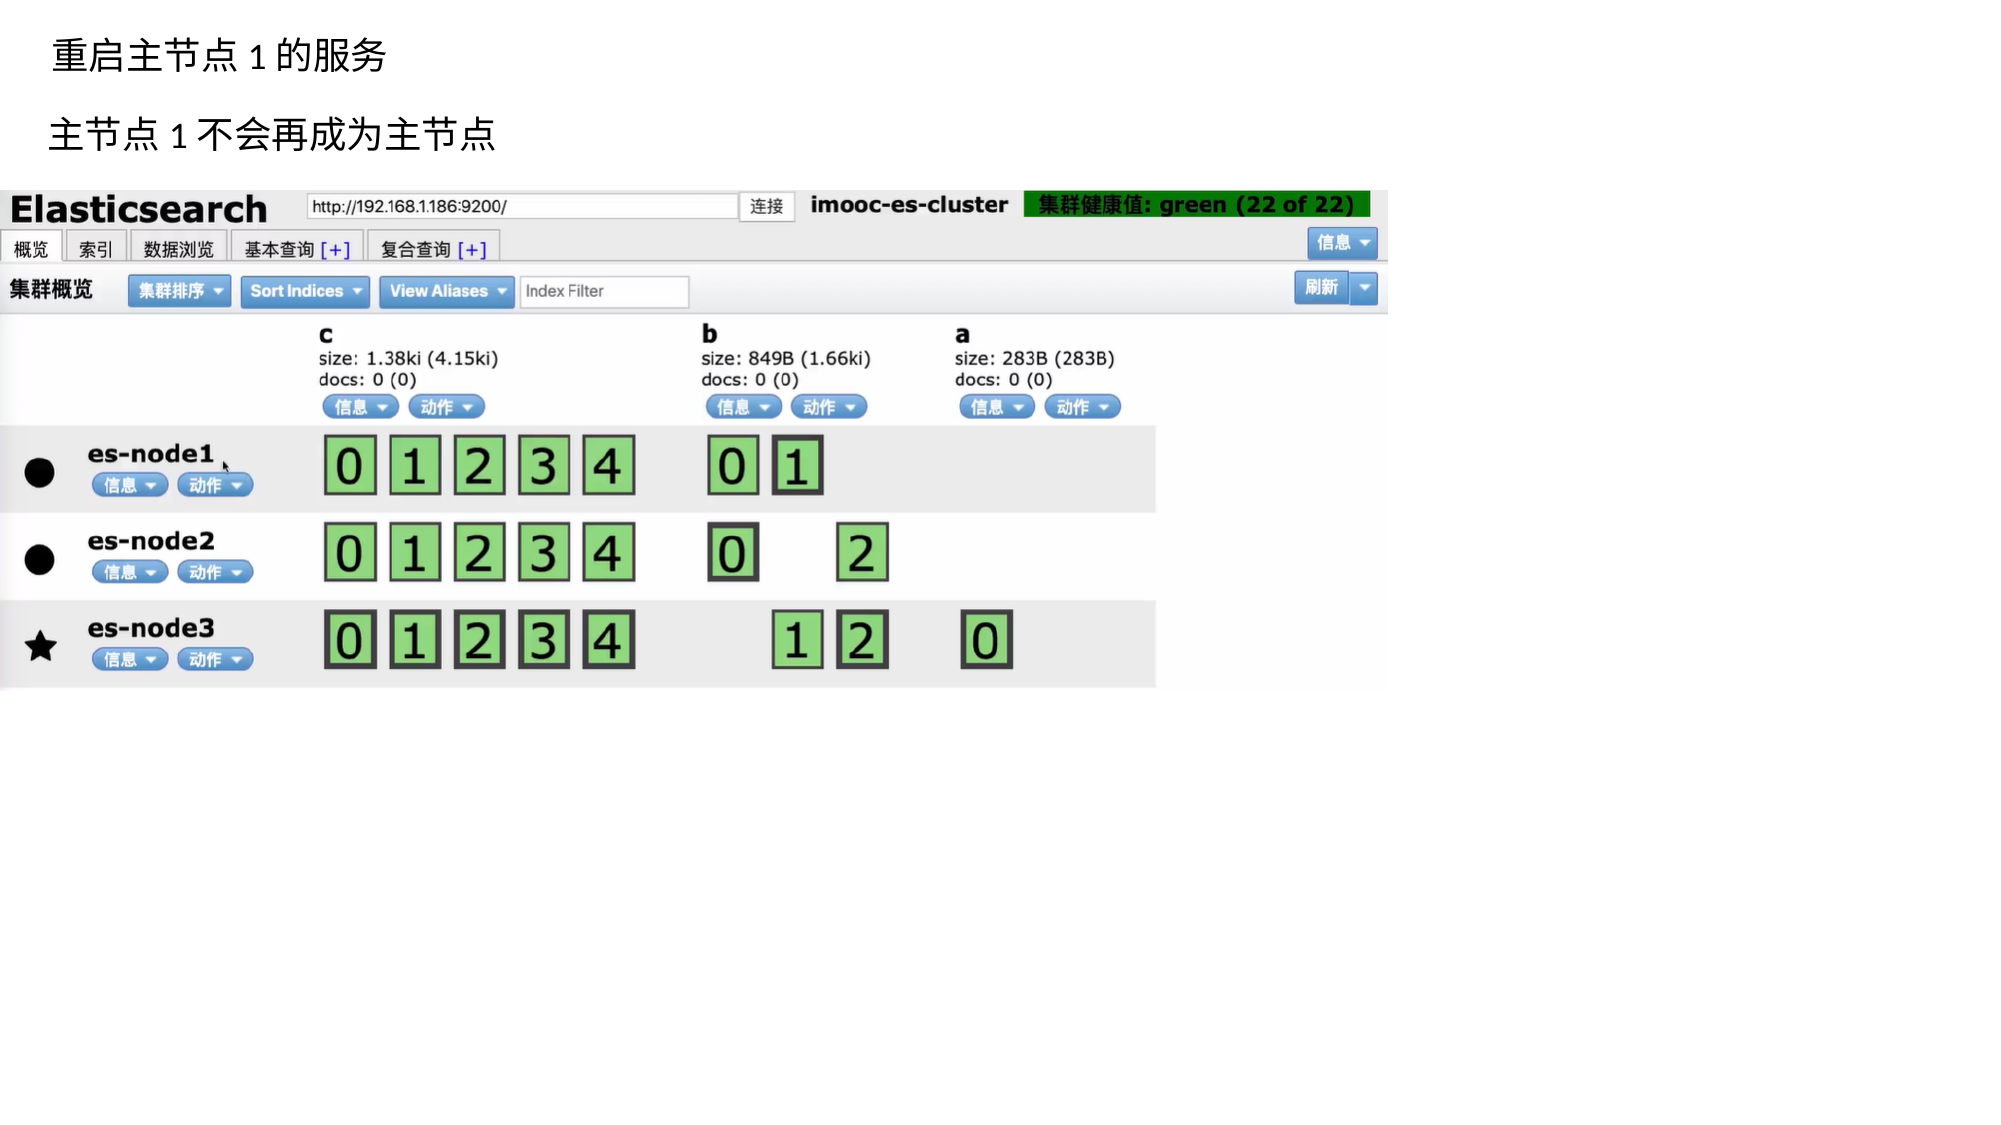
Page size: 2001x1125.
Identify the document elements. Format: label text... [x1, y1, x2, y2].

text_box 主节点1不会再成为主节点 [32, 103, 515, 163]
picture [0, 190, 1388, 691]
text_box 重启主节点1的服务 [36, 24, 410, 85]
